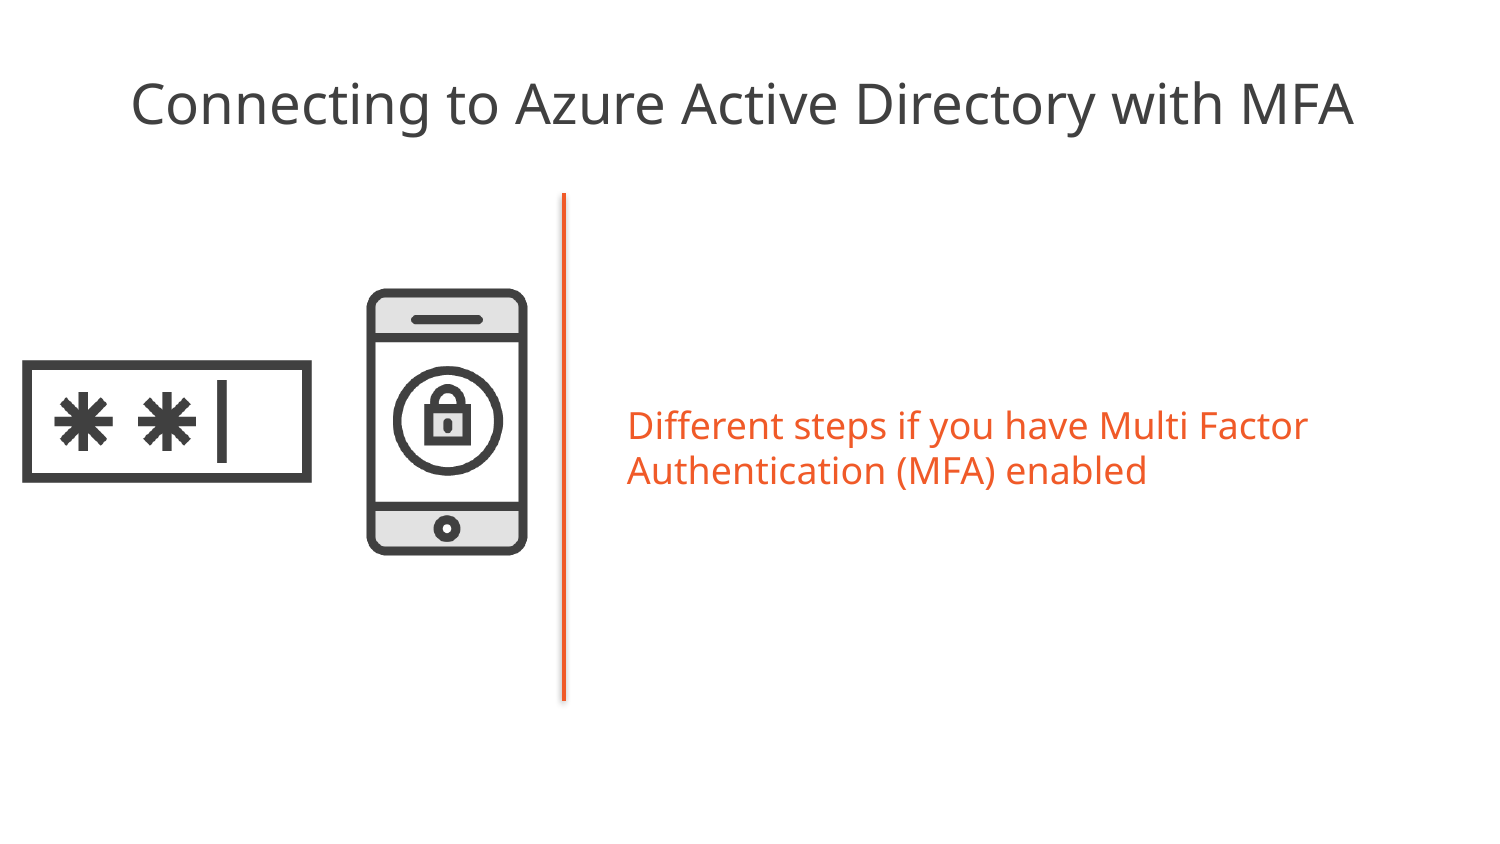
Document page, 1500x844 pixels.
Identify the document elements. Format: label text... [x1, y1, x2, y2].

picture [15, 354, 319, 489]
list Different steps if you have Multi Factor Authentication (MFA) enabled [619, 193, 1454, 702]
title Connecting to Azure Active Directory with MFA [86, 71, 1414, 126]
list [361, 283, 533, 561]
